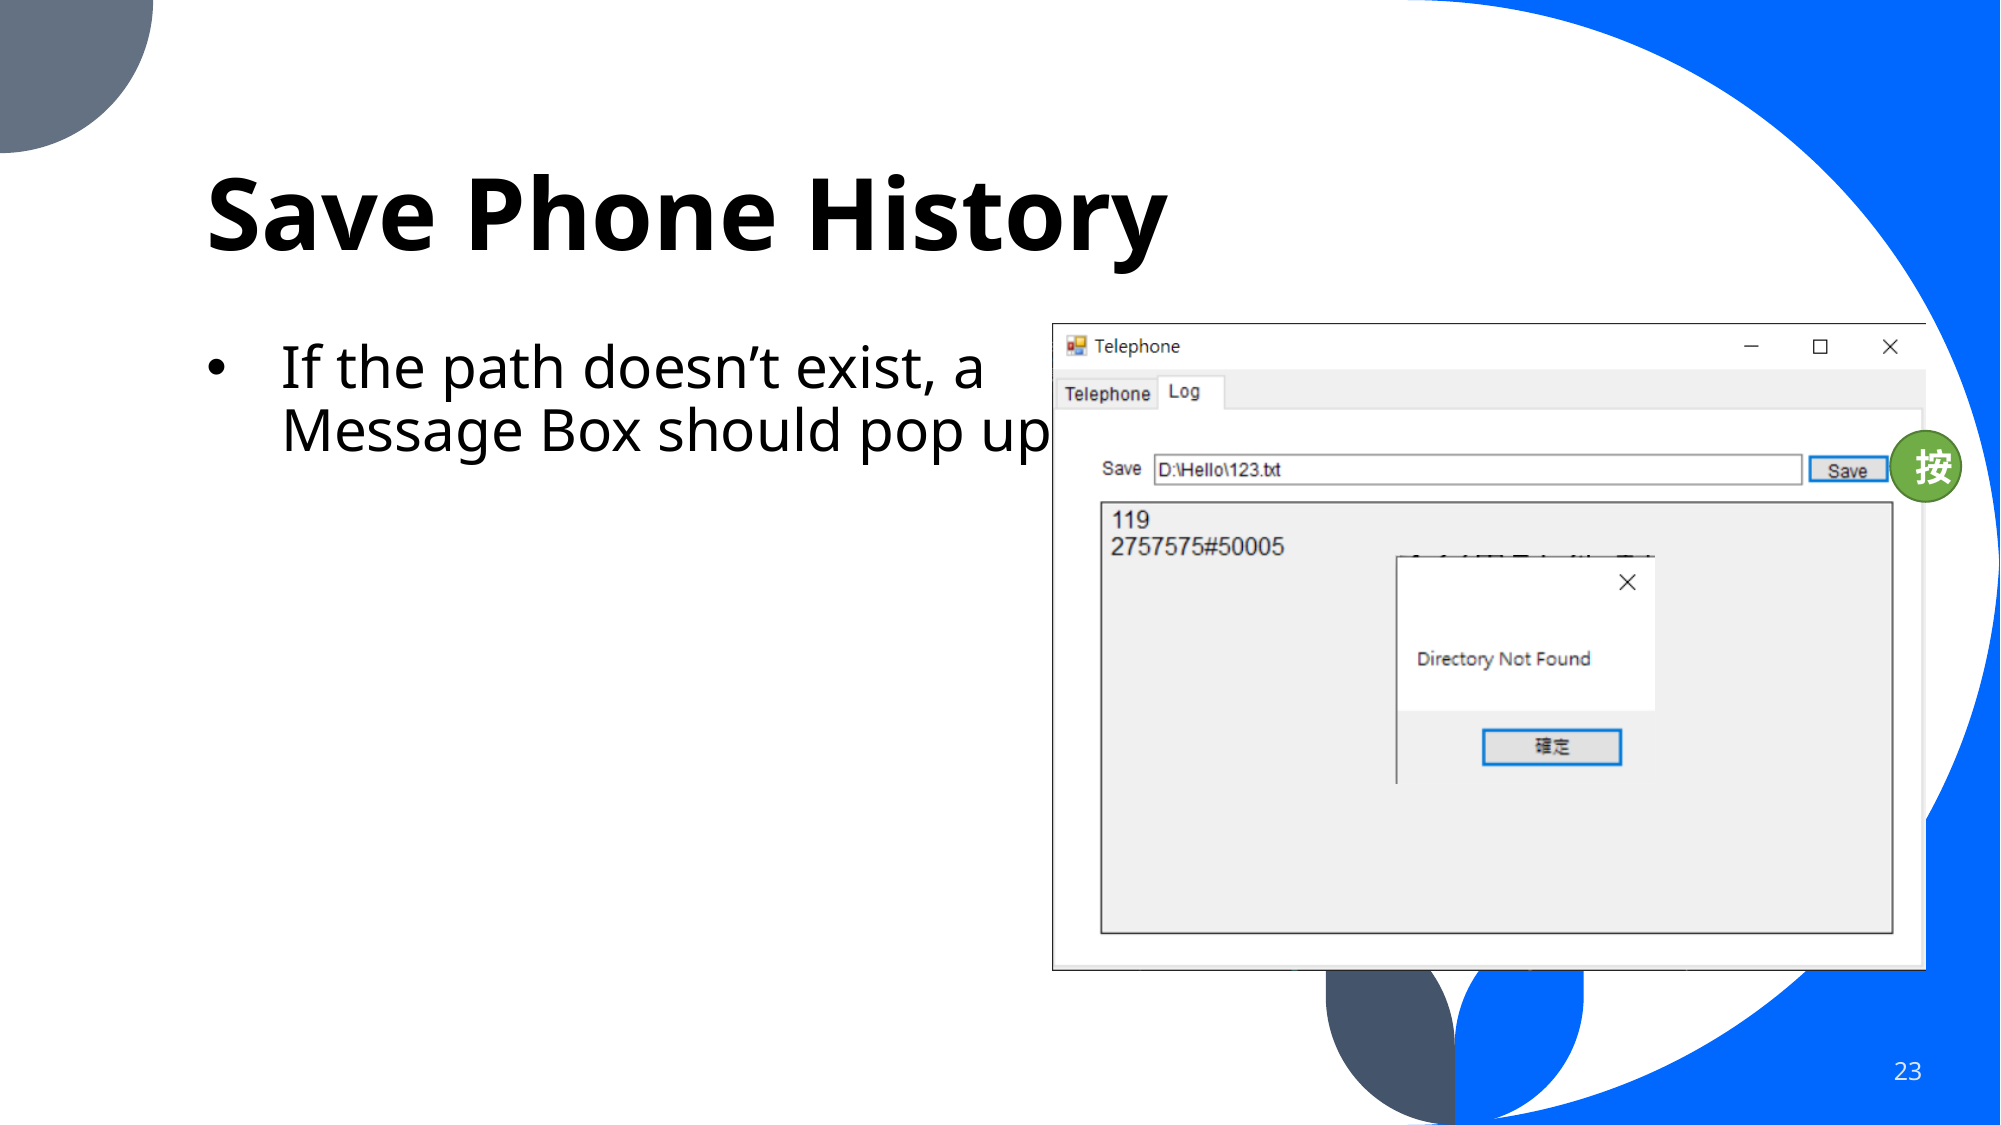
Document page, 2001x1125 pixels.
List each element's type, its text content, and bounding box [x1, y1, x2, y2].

slide_number 23 [1665, 1042, 1938, 1103]
text_box 按 [1926, 429, 1963, 503]
picture [1052, 323, 1926, 971]
title Save Phone History [191, 62, 1796, 280]
list If the path doesn’t exist, a Message Box should pop up [191, 330, 1077, 1043]
